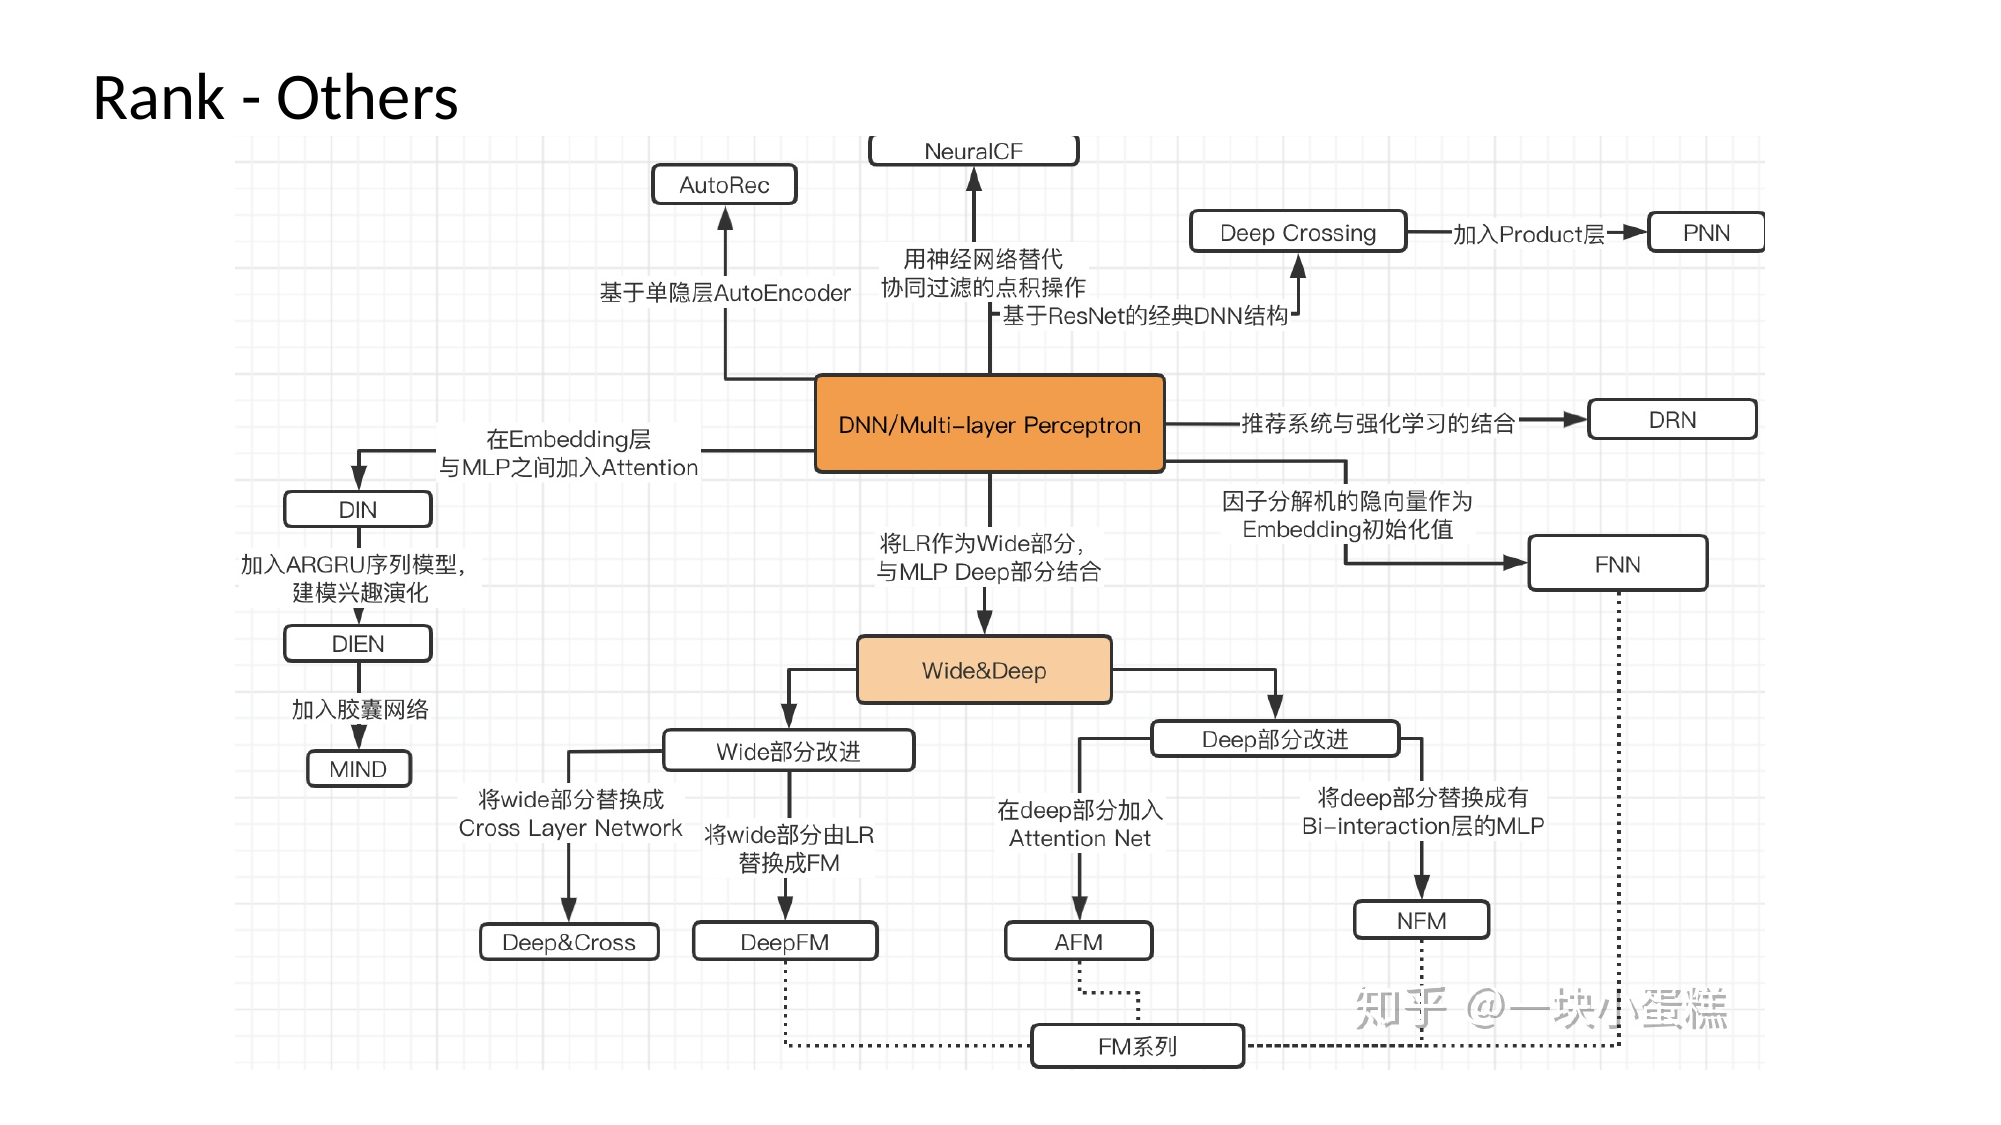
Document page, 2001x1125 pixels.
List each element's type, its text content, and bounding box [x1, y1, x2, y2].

picture [234, 136, 1765, 1070]
text_box Rank - Others [77, 45, 477, 141]
